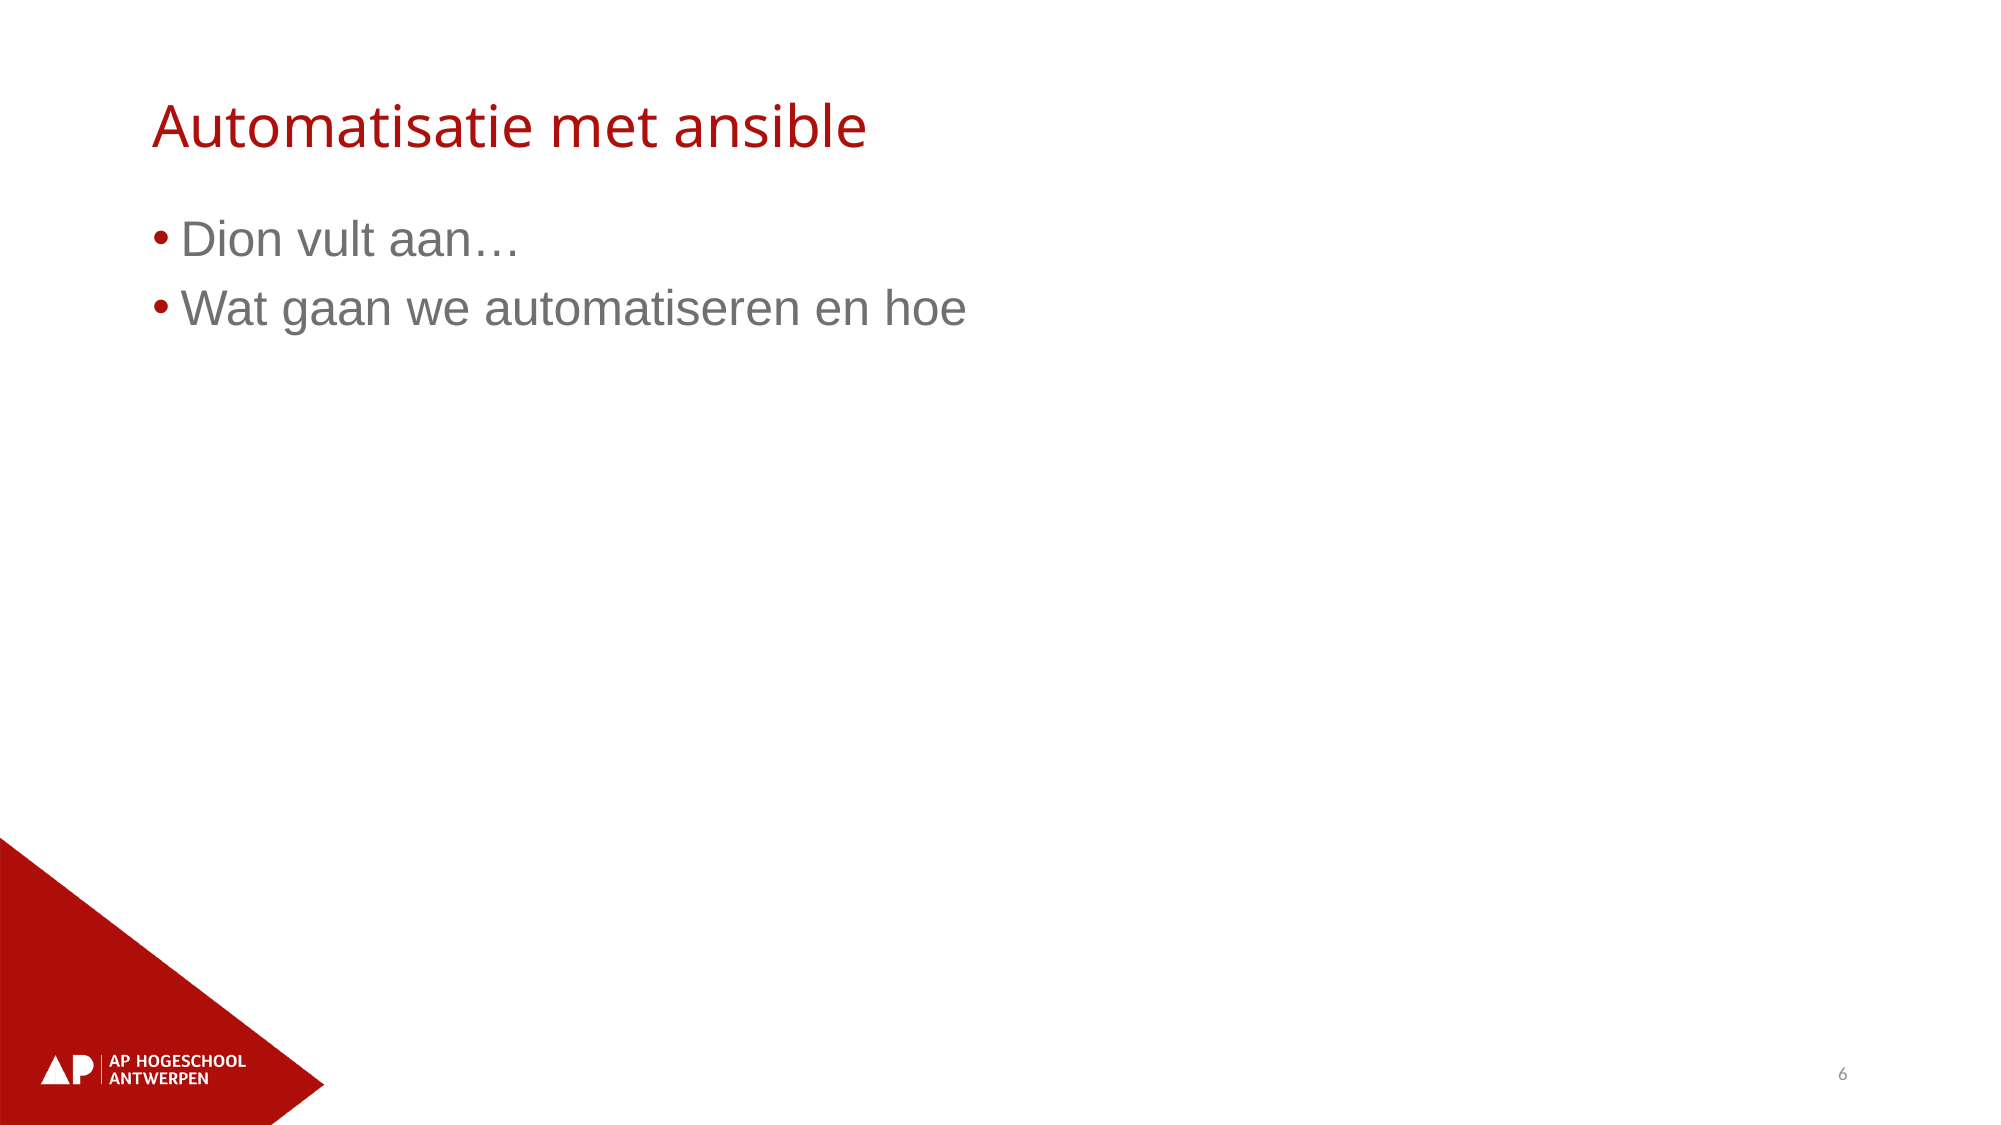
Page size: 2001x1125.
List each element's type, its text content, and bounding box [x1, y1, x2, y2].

text_box Dion vult aan… Wat gaan we automatiseren en hoe [137, 205, 1863, 920]
text_box Automatisatie met ansible [137, 89, 1863, 188]
picture [0, 831, 328, 1125]
slide_number 6 [1684, 1042, 1863, 1103]
